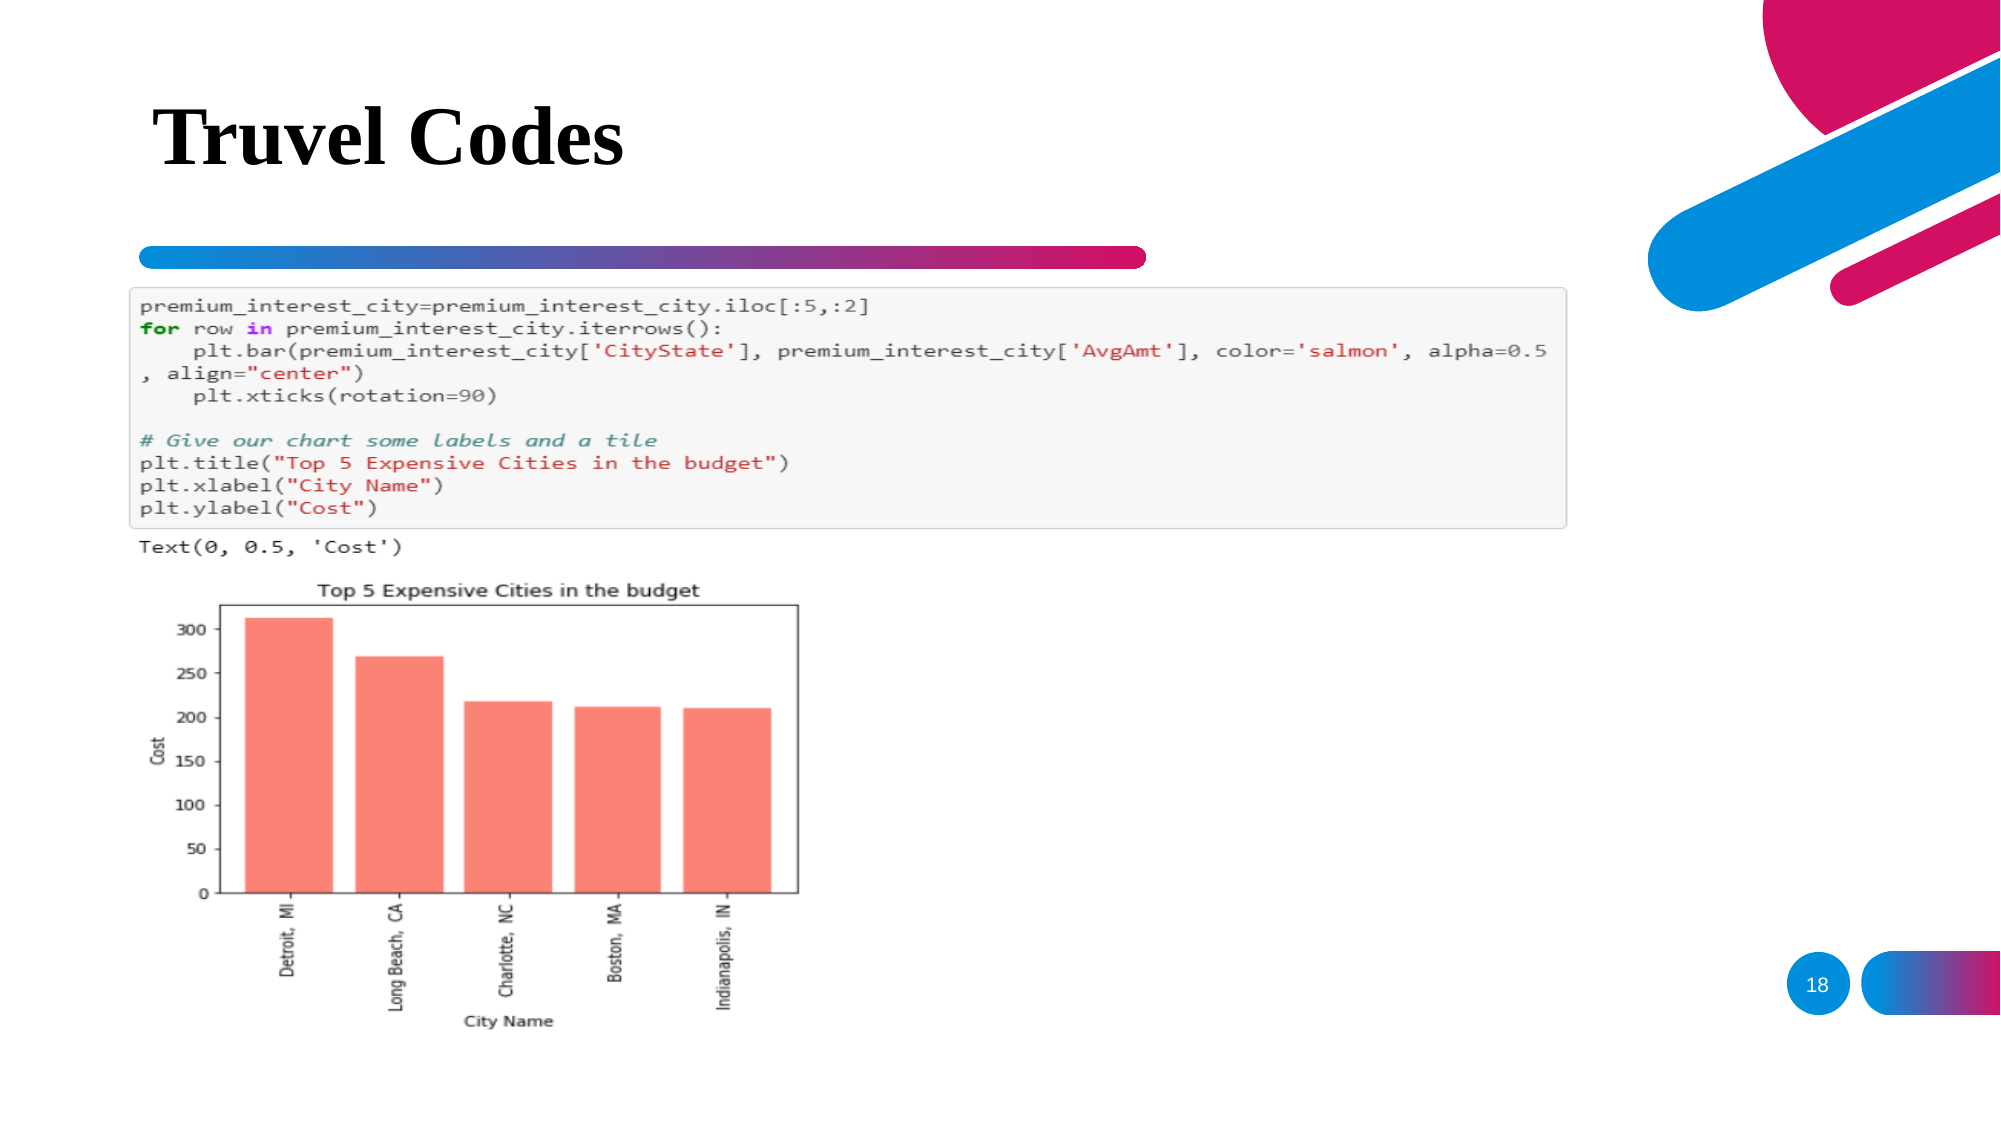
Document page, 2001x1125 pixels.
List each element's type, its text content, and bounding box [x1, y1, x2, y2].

picture [120, 287, 1655, 1035]
title Truvel Codes [137, 59, 1623, 215]
slide_number 18 [1772, 954, 1863, 1015]
